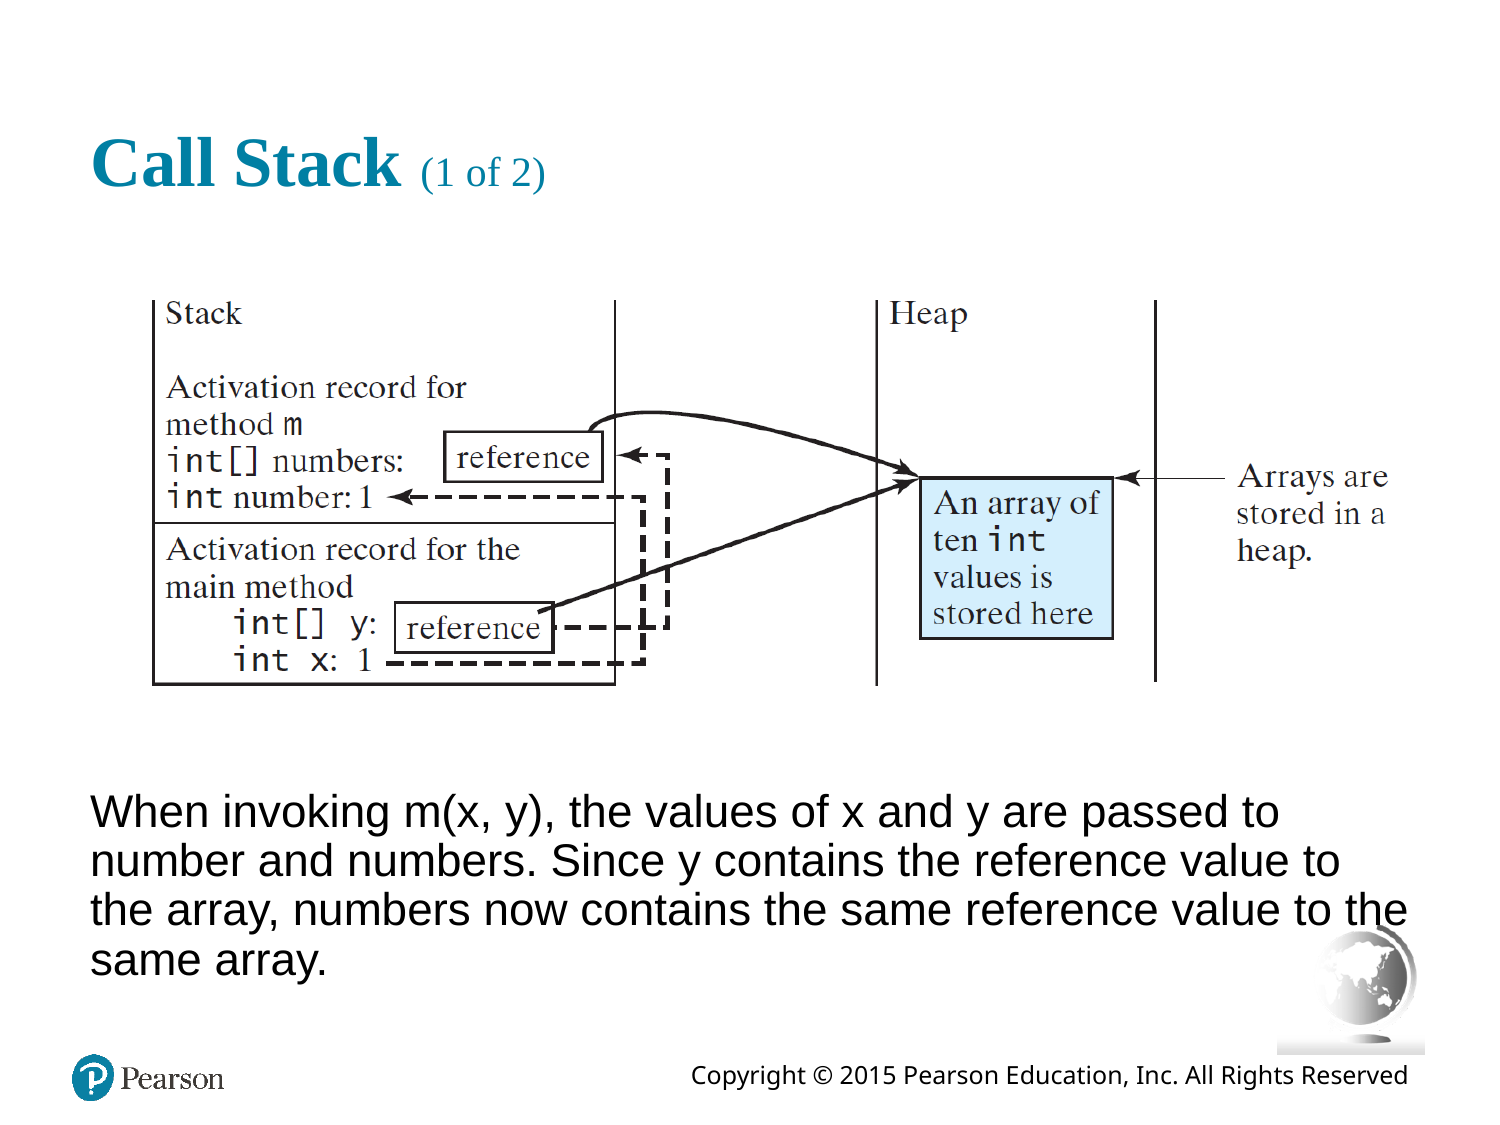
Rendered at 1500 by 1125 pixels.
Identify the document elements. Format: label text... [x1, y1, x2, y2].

picture [72, 1088, 82, 1101]
picture [1277, 992, 1425, 1055]
list When invoking m(x, y), the values of x and y are passed to number and numbers. Since y contains the reference value to the array, numbers now contains the same reference value to the same array. [75, 772, 1425, 992]
picture [81, 1063, 106, 1088]
picture [143, 286, 1398, 691]
picture [72, 1054, 88, 1070]
picture [99, 1054, 224, 1101]
title Call Stack (1 of 2) [75, 35, 1425, 216]
